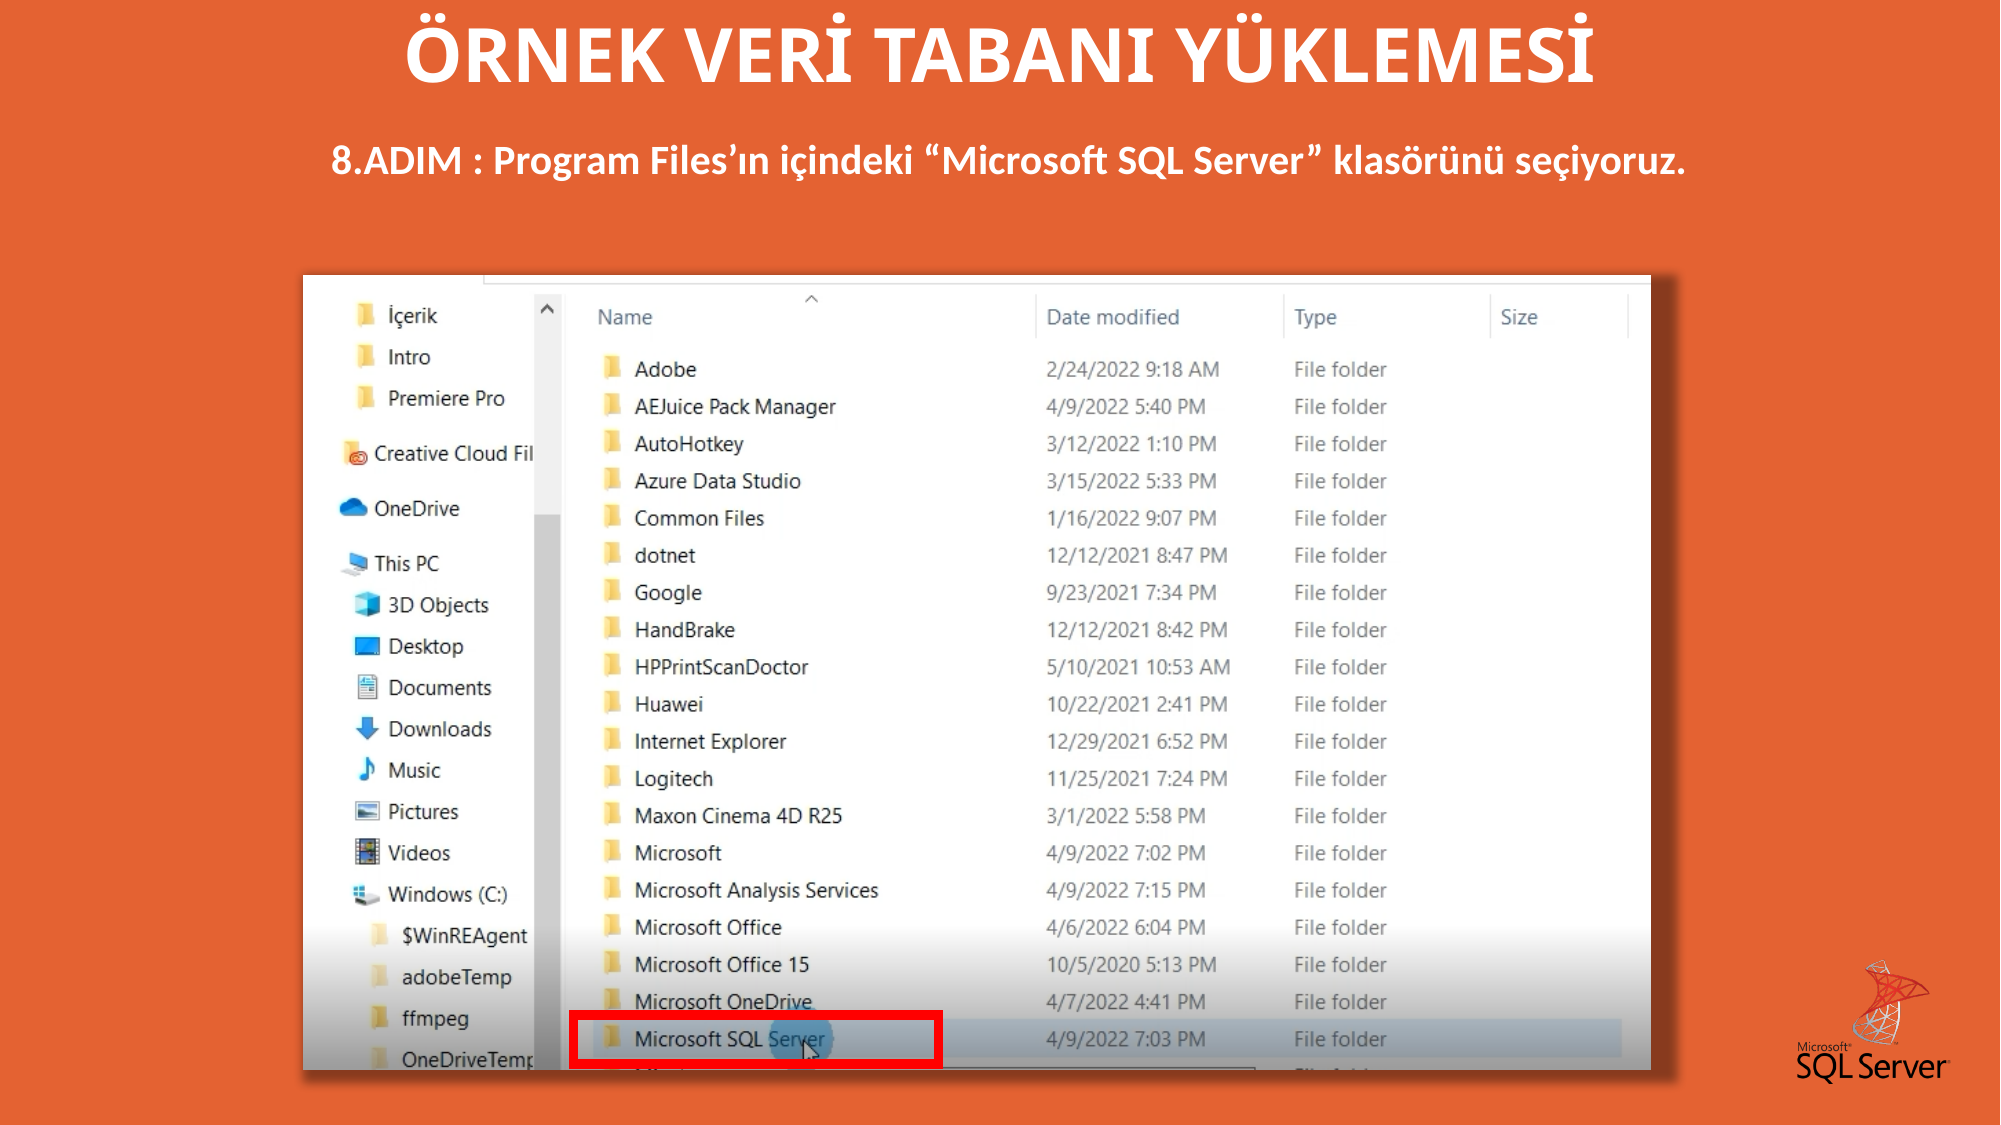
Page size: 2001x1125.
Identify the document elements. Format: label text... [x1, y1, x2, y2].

text_box 8.ADIM : Program Files’ın içindeki “Microsoft SQL Server” klasörünü seçiyoruz. [43, 124, 1977, 190]
text_box ÖRNEK VERİ TABANI YÜKLEMESİ [0, 0, 2000, 105]
picture [1766, 951, 1977, 1092]
picture [302, 274, 1651, 1070]
